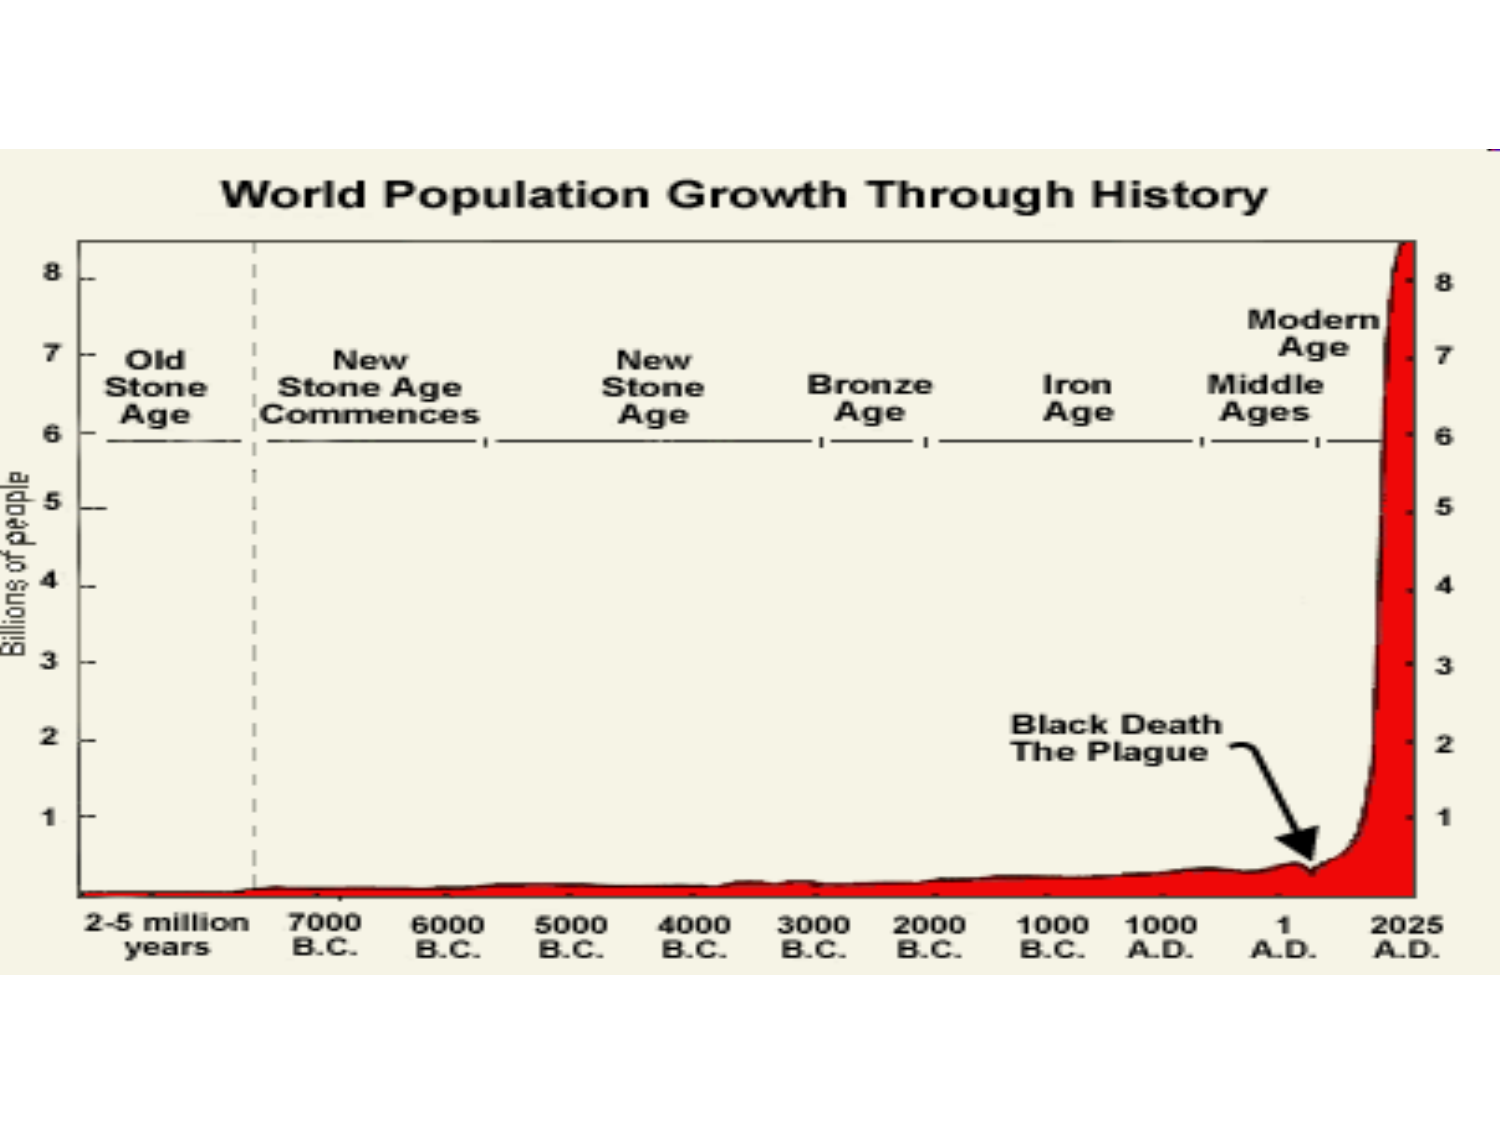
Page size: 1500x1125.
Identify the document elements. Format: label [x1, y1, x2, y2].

list [0, 149, 1500, 976]
